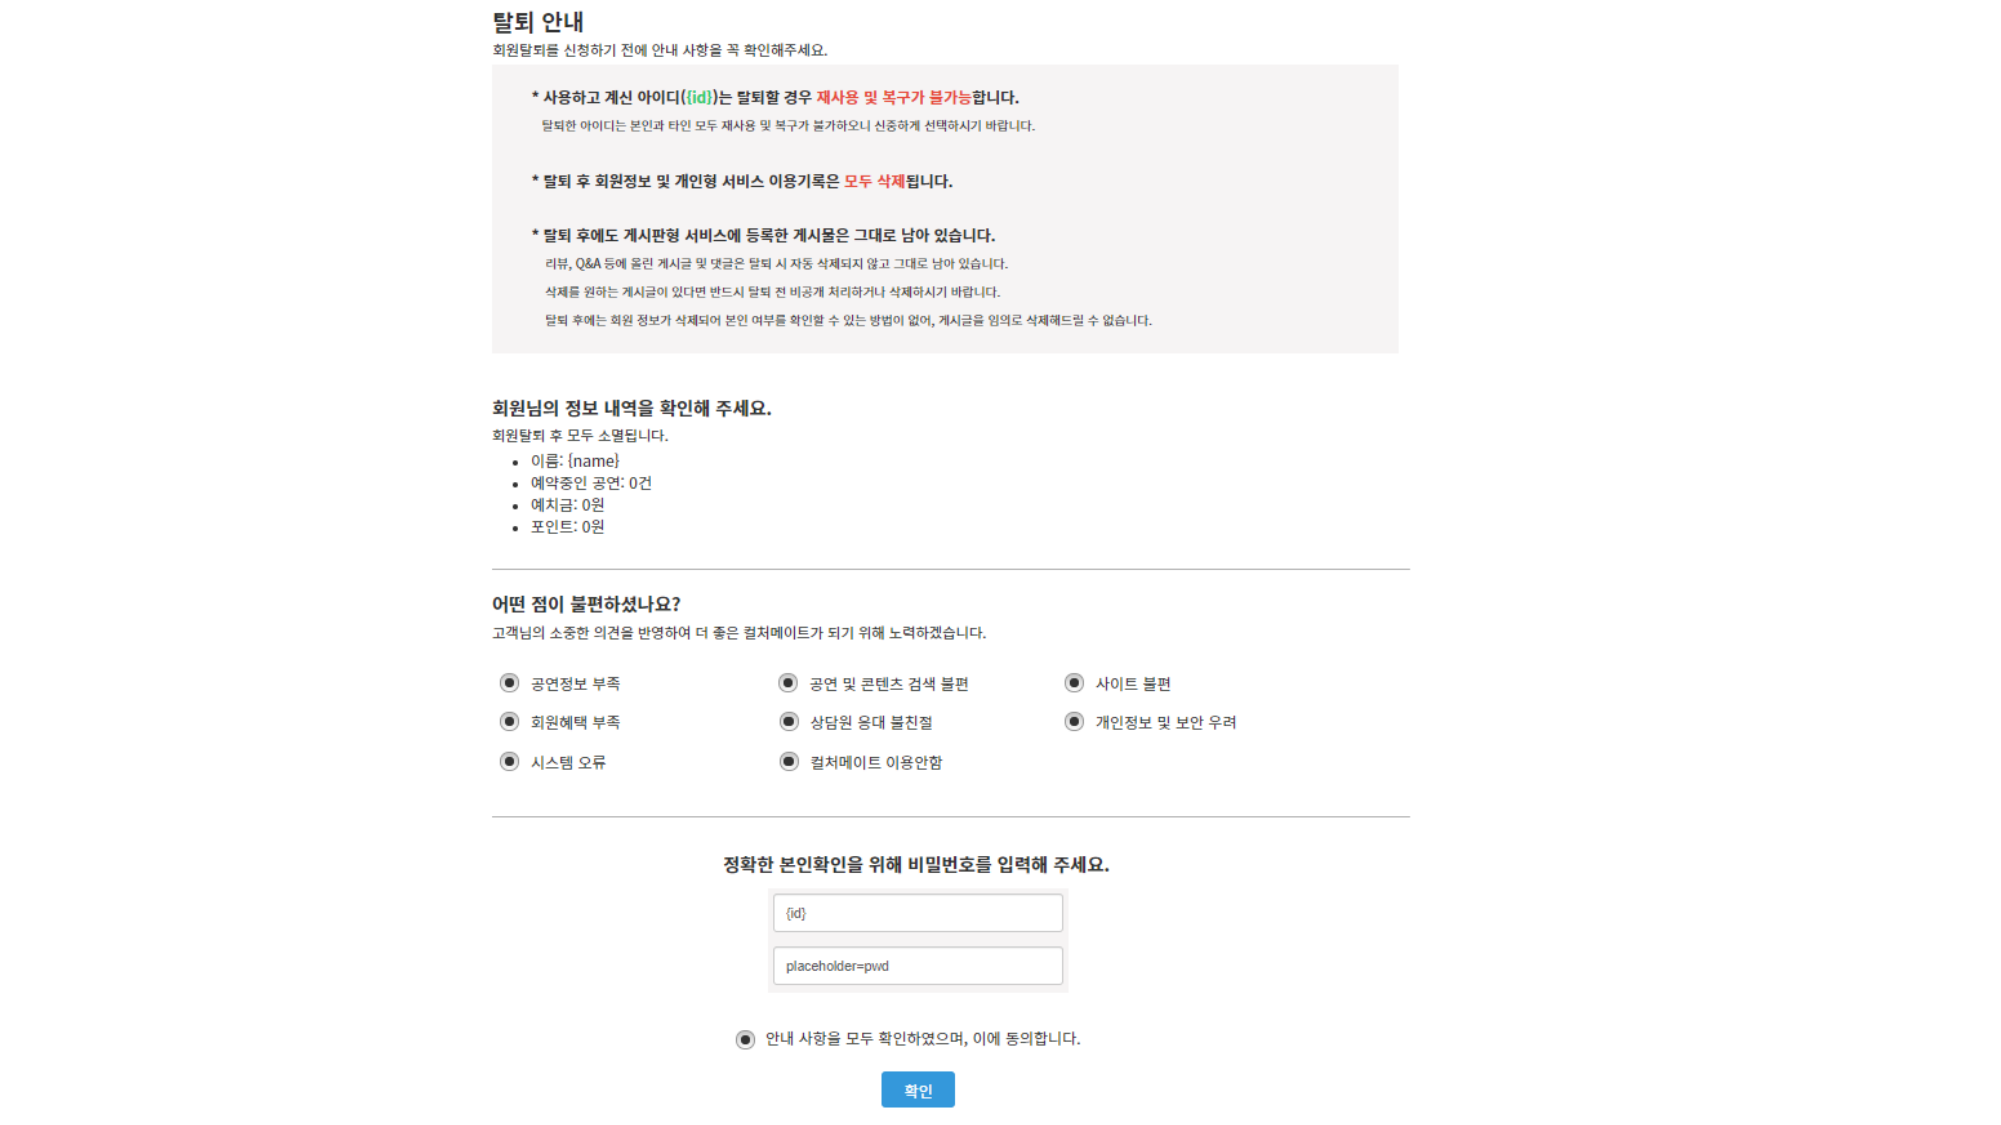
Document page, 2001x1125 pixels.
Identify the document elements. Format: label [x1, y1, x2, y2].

list [460, 0, 1431, 1125]
